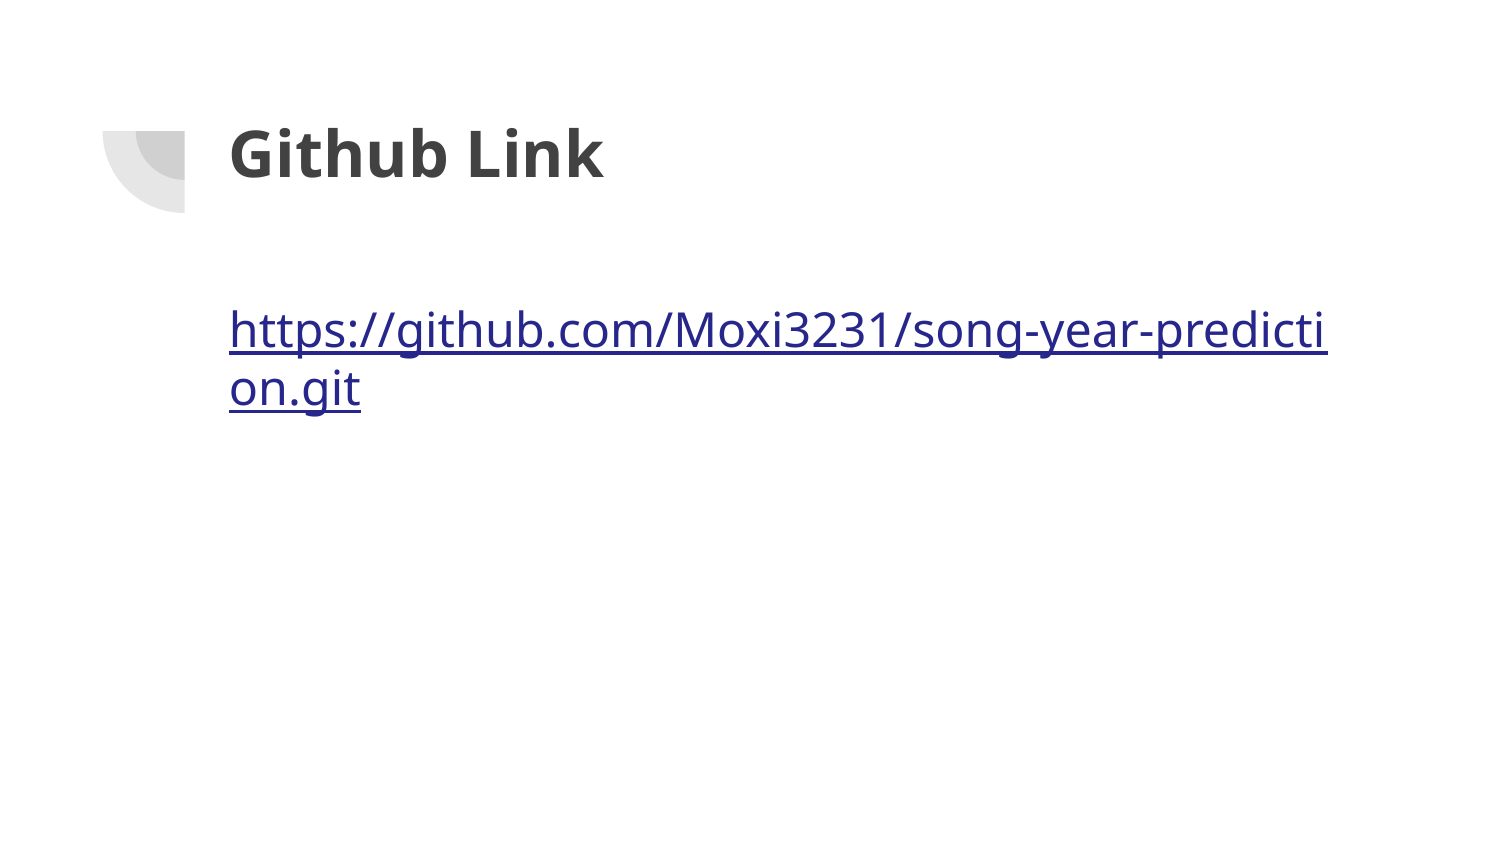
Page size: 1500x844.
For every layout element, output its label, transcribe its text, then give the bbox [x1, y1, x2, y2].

title Github Link [213, 98, 1368, 263]
list https://github.com/Moxi3231/song-year-prediction.git [213, 274, 1368, 449]
